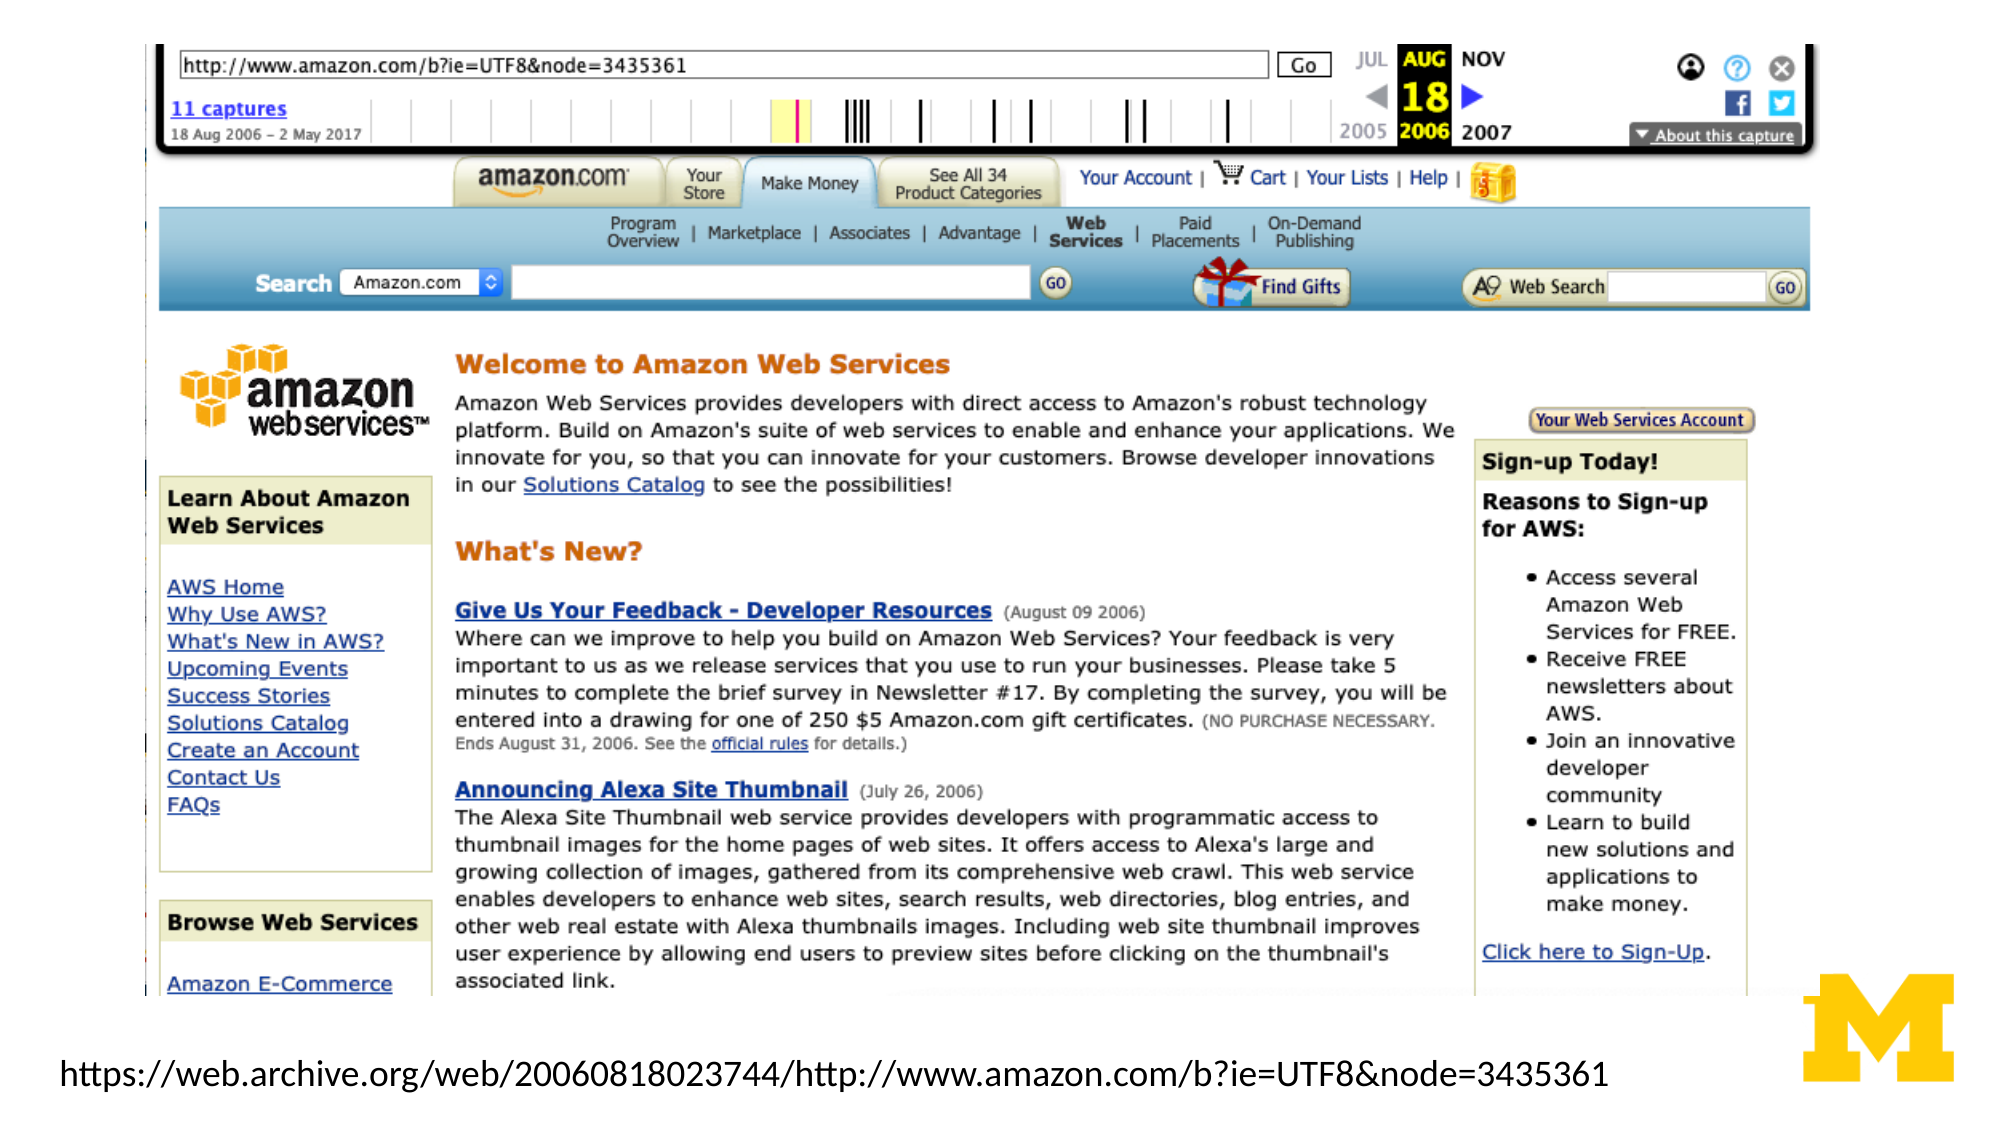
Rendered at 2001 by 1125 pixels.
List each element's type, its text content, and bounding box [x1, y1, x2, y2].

text_box https://web.archive.org/web/20060818023744/http://www.amazon.com/b?ie=UTF8&node=3435361 [44, 1041, 1626, 1101]
picture [0, 4, 2000, 1125]
